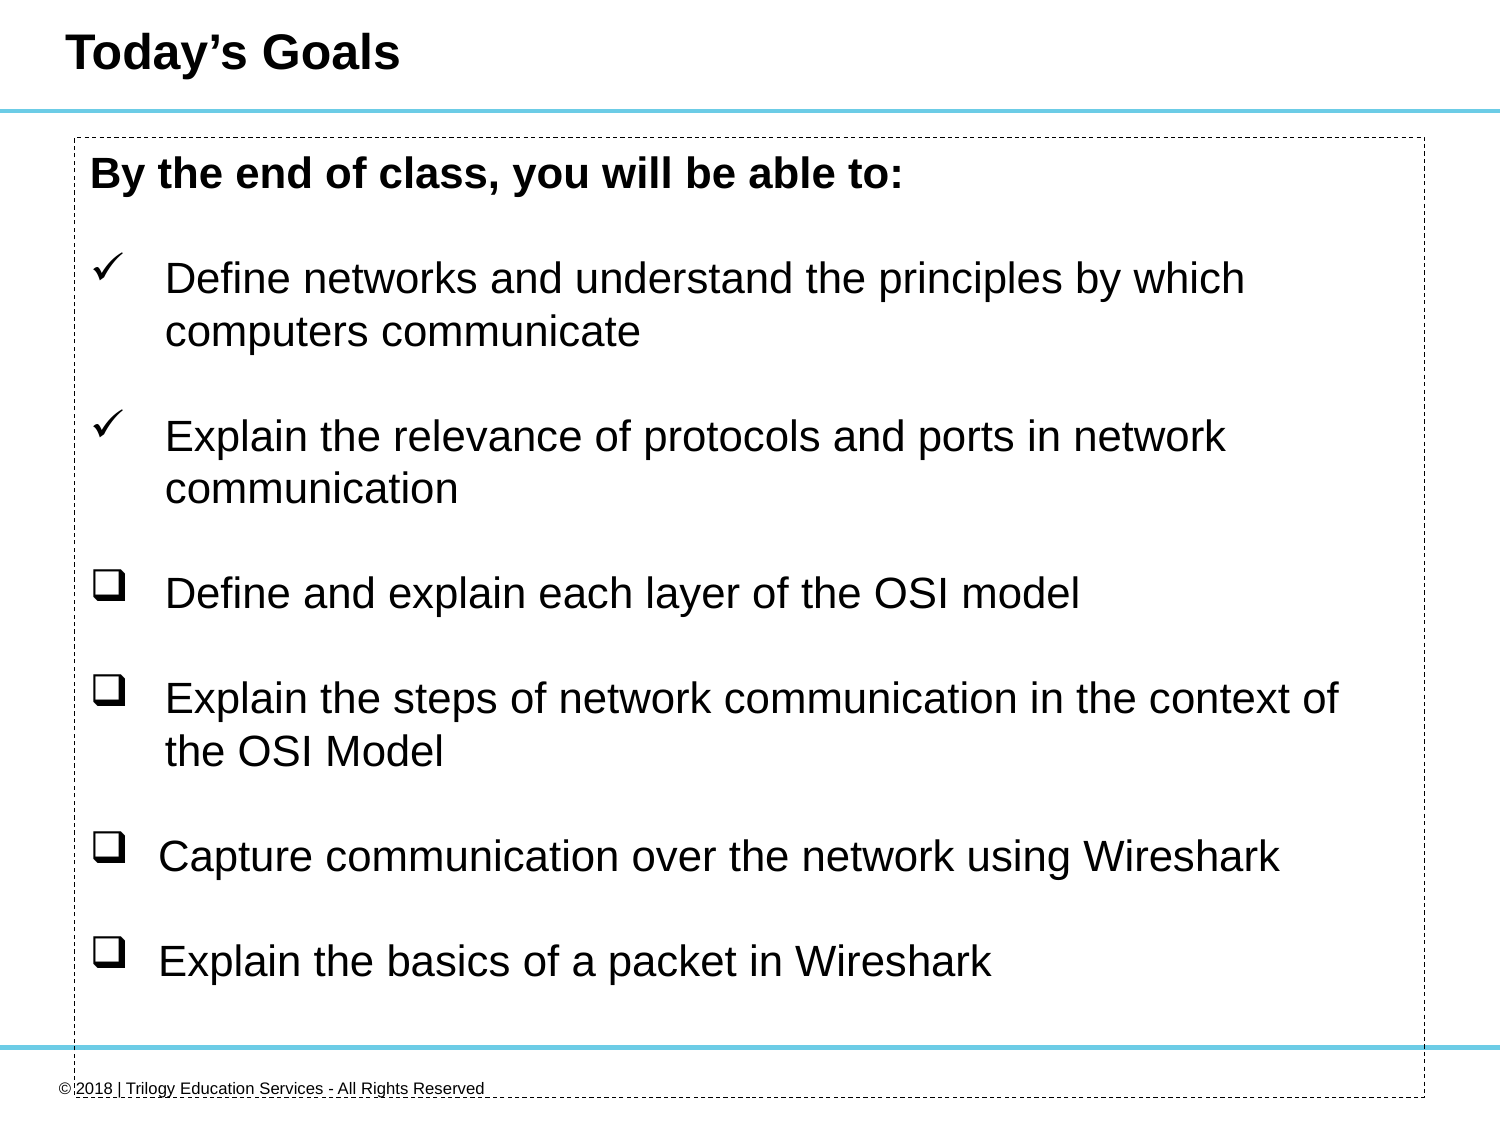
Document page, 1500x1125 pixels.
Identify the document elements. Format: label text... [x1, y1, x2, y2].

text_box By the end of class, you will be able to: Define networks and understand the principles by which computers communicate Explain the relevance of protocols and ports in network communication Define and explain each layer of the OSI model Explain the steps of network communication in the context of the OSI Model Capture communication over the network using Wireshark Explain the basics of a packet in Wireshark [74, 137, 1425, 1098]
title Today’s Goals [50, 0, 948, 108]
